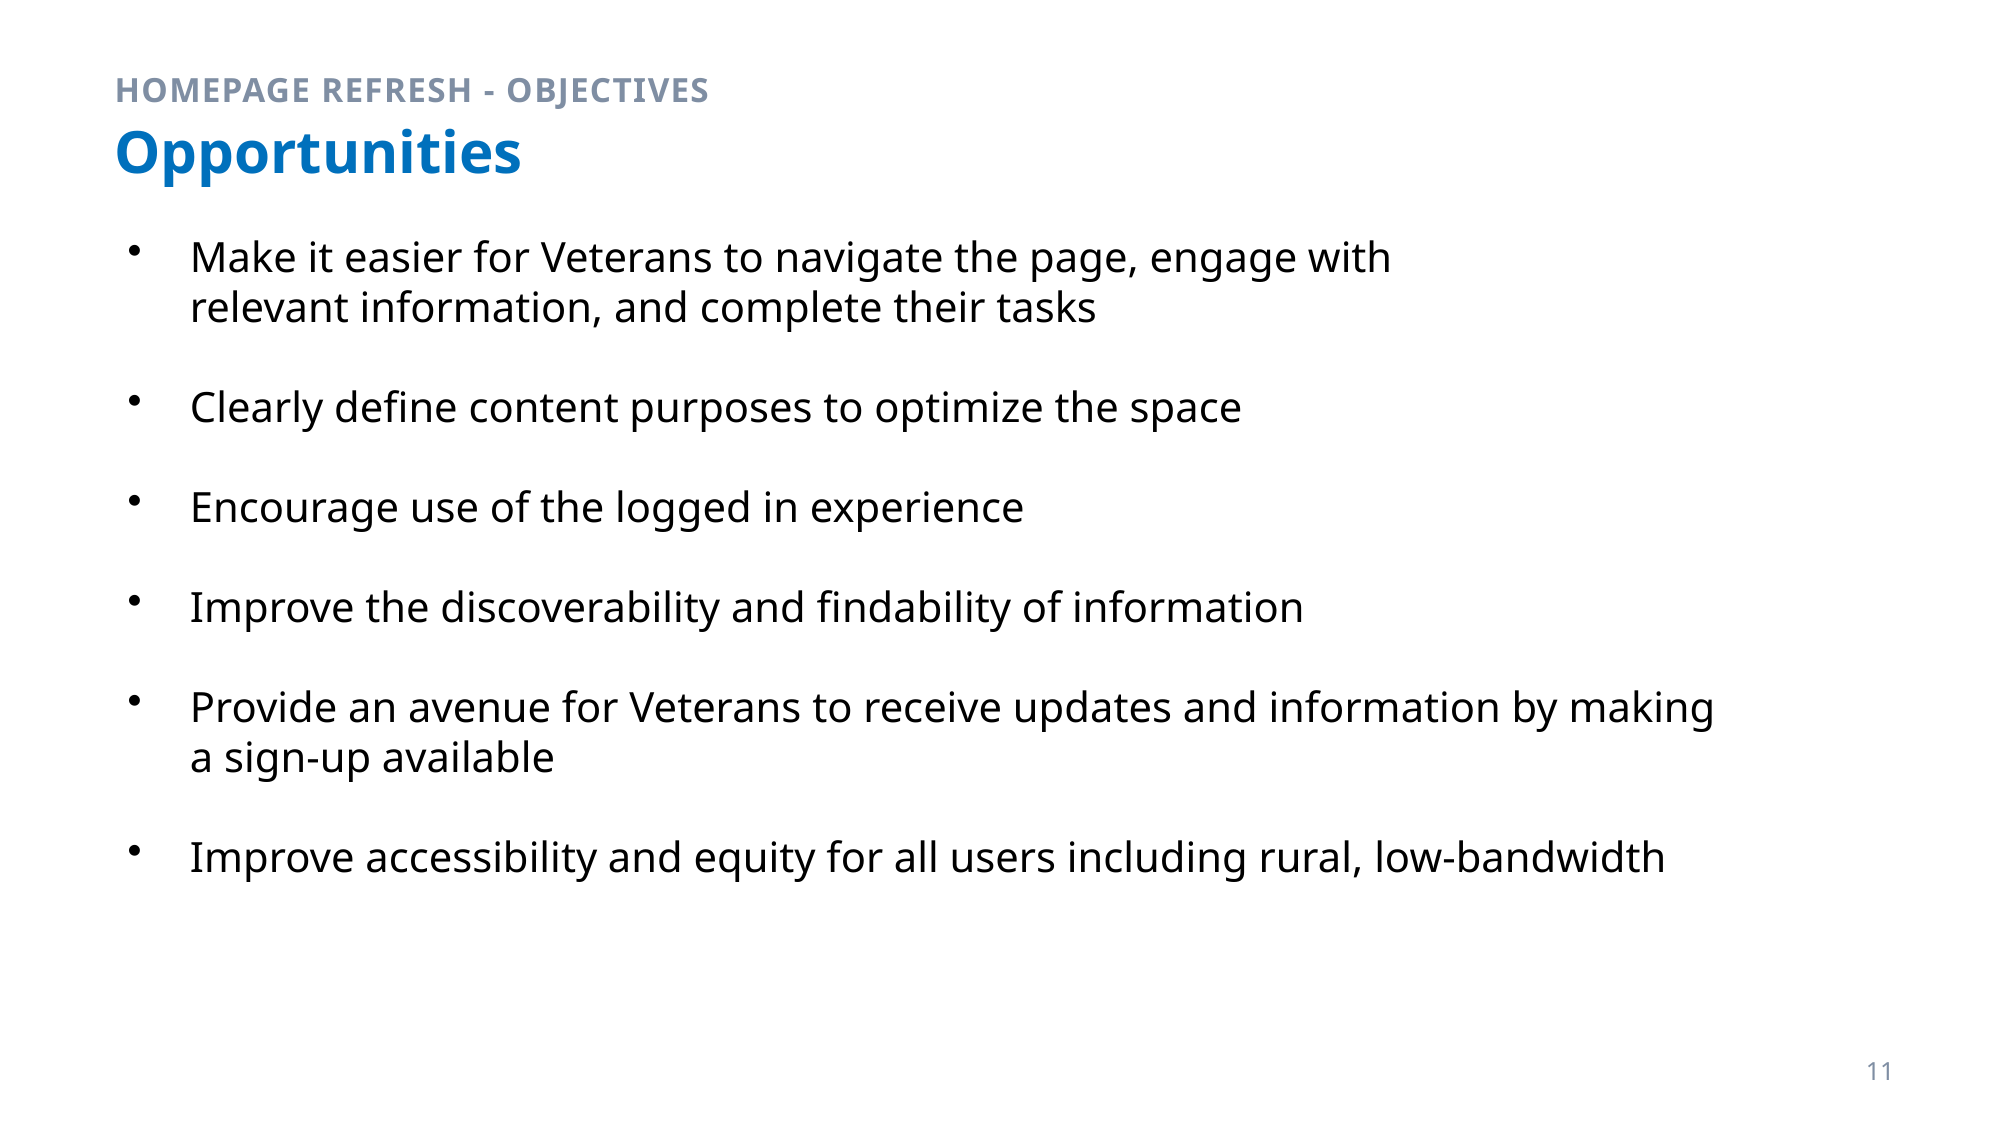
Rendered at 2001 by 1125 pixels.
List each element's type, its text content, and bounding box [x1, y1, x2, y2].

text_box Homepage Refresh - Objectives [99, 54, 1750, 113]
text_box Make it easier for Veterans to navigate the page, engage with relevant information, and complete their tasks Clearly define content purposes to optimize the space Encourage use of the logged in experience Improve the discoverability and findability of information Provide an avenue for Veterans to receive updates and information by making a sign-up available Improve accessibility and equity for all users including rural, low-bandwidth [107, 220, 1827, 891]
title Opportunities [107, 113, 1172, 210]
slide_number 11 [1854, 1049, 1900, 1096]
